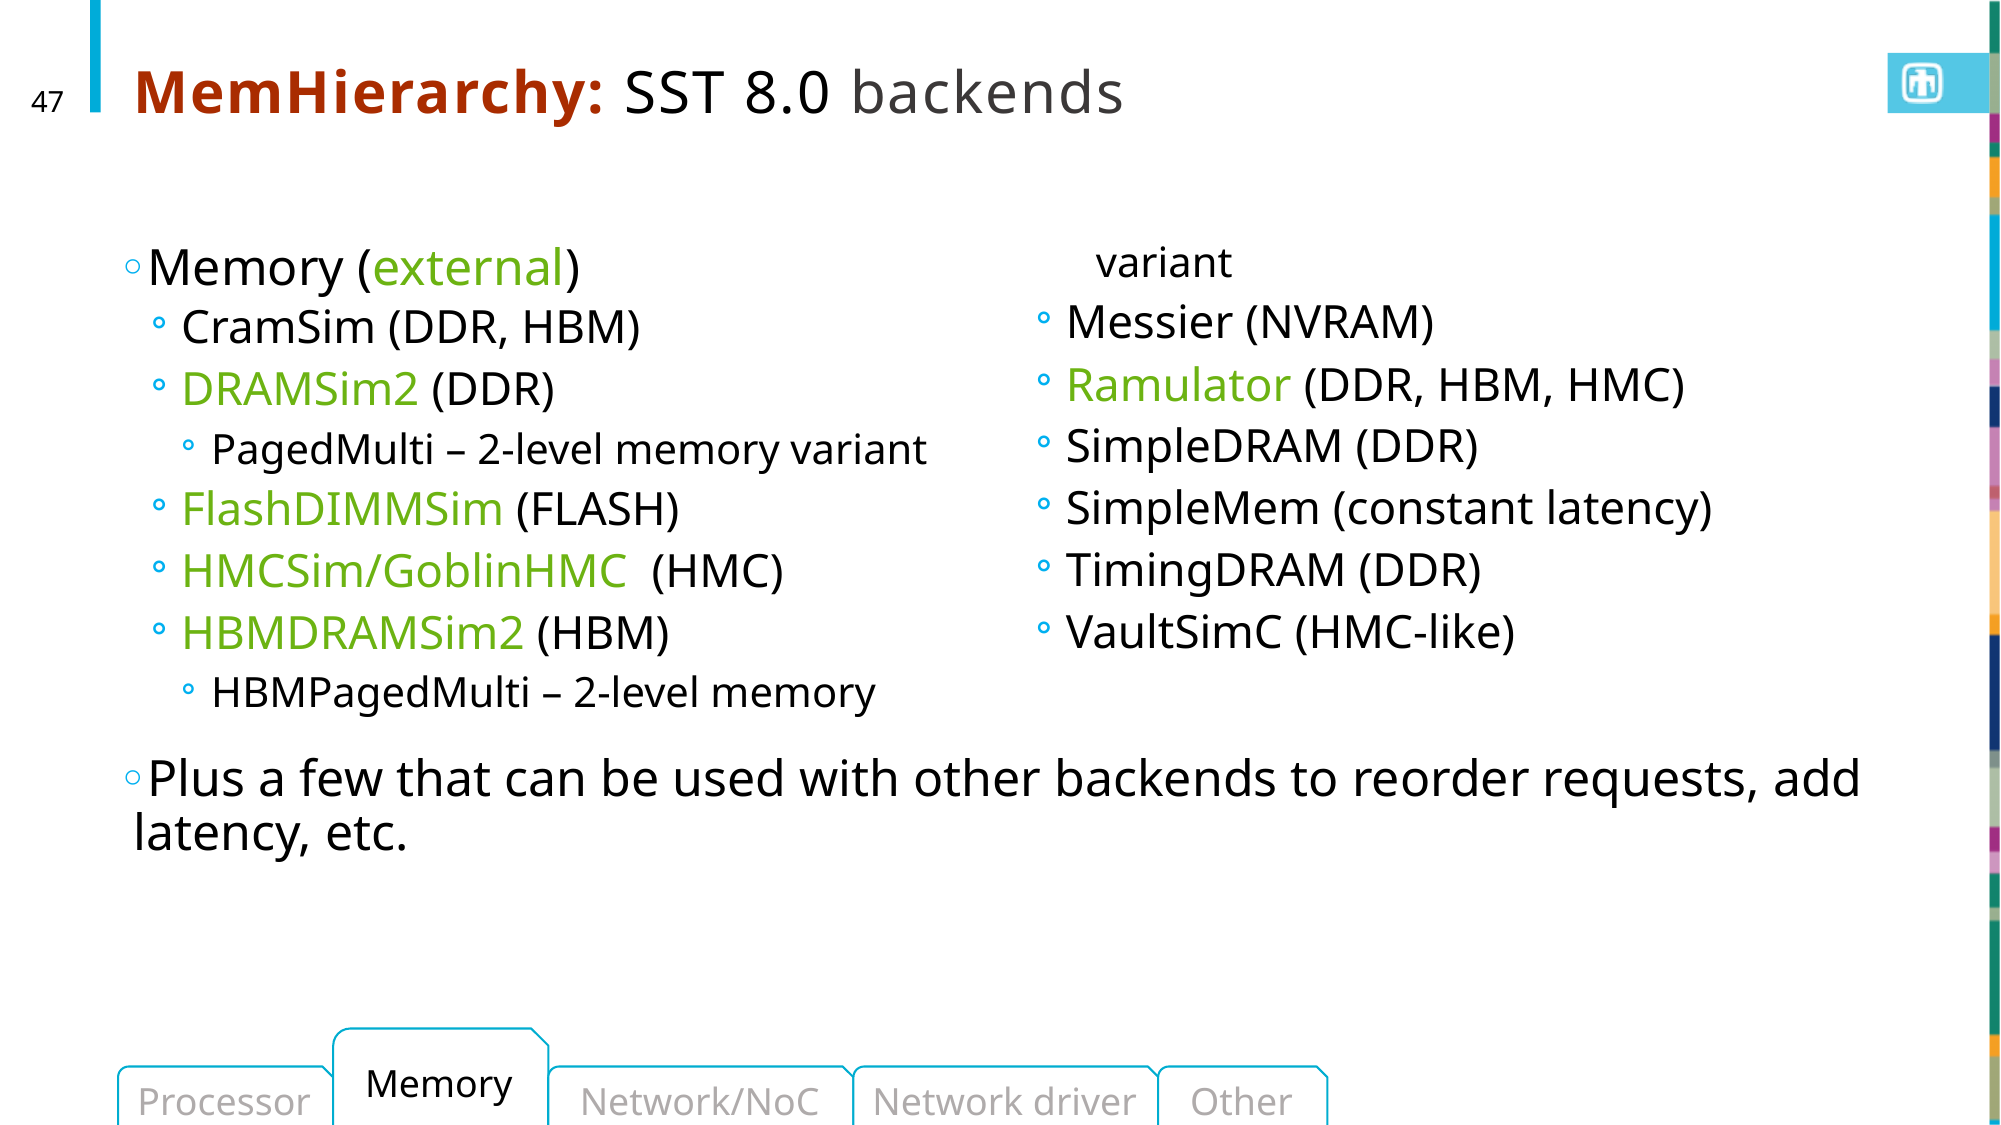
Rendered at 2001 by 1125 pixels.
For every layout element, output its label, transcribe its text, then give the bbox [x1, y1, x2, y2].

text_box Processor [117, 1065, 332, 1125]
text_box Memory [332, 1027, 550, 1125]
text_box Plus a few that can be used with other backends to reorder requests, add latency, etc. [118, 745, 1888, 1025]
slide_number 47 [10, 73, 80, 133]
text_box Network/NoC [547, 1065, 852, 1125]
title MemHierarchy: SST 8.0 backends [118, 39, 1769, 133]
text_box Other [1157, 1065, 1329, 1125]
picture [1901, 62, 1944, 104]
picture [1990, 330, 1999, 1120]
text_box Network driver [852, 1065, 1157, 1125]
list Memory (external) CramSim (DDR, HBM) DRAMSim2 (DDR) PagedMulti – 2-level memory variant FlashDIMMSim (FLASH) HMCSim/GoblinHMC (HMC) HBMDRAMSim2 (HBM) HBMPagedMulti – 2-level memory variant Messier (NVRAM) Ramulator (DDR, HBM, HMC) SimpleDRAM (DDR) SimpleMem (constant latency) TimingDRAM (DDR) VaultSimC (HMC-like) [118, 234, 1888, 740]
picture [1990, 1, 1999, 215]
